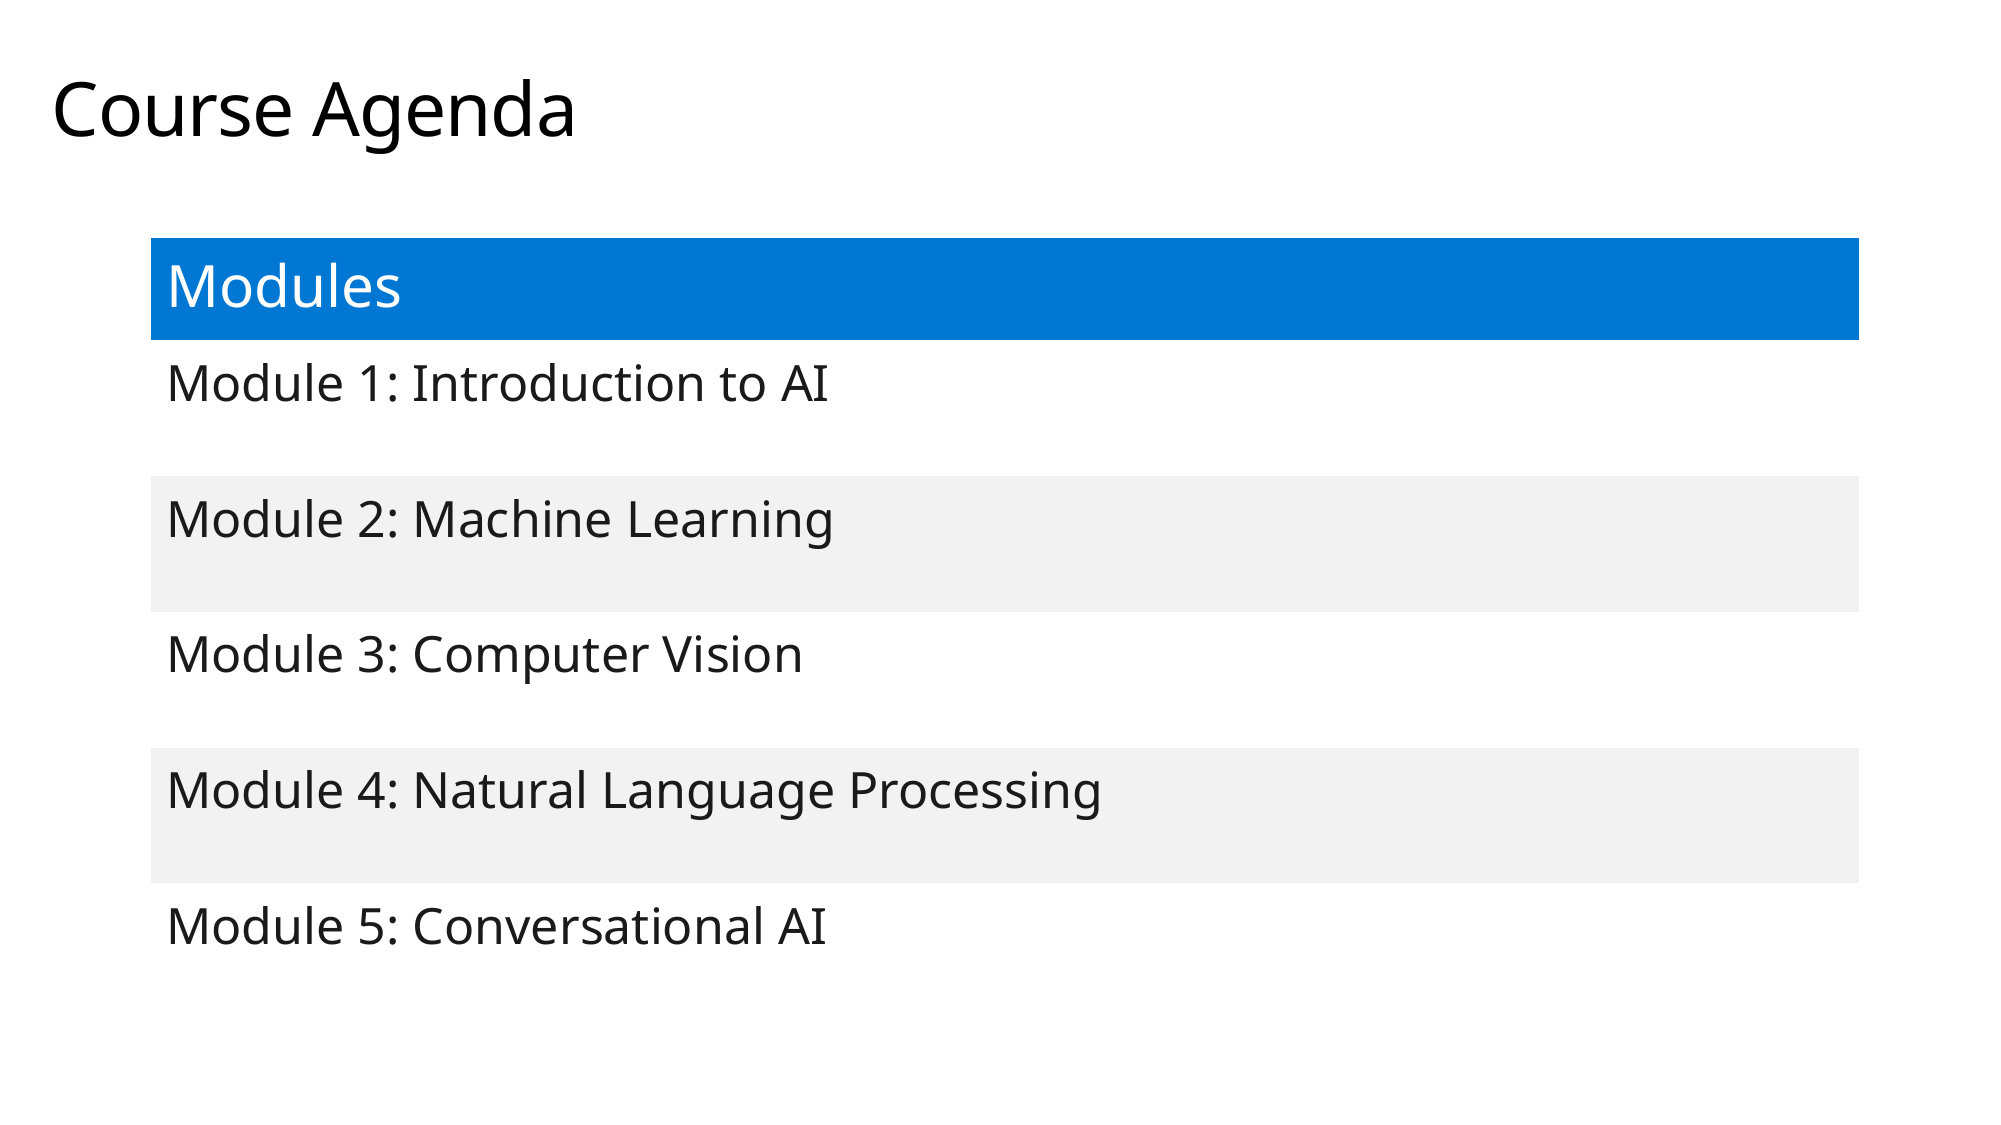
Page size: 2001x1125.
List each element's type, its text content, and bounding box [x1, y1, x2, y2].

table_cell Module 4: Natural Language Processing [151, 748, 1859, 883]
table_header Modules [151, 238, 1859, 340]
title Course Agenda [51, 61, 1860, 153]
table_cell Module 2: Machine Learning [151, 476, 1859, 612]
table_cell Module 1: Introduction to AI [151, 340, 1859, 476]
table_cell Module 3: Computer Vision [151, 612, 1859, 748]
table_cell Module 5: Conversational AI [151, 883, 1859, 986]
